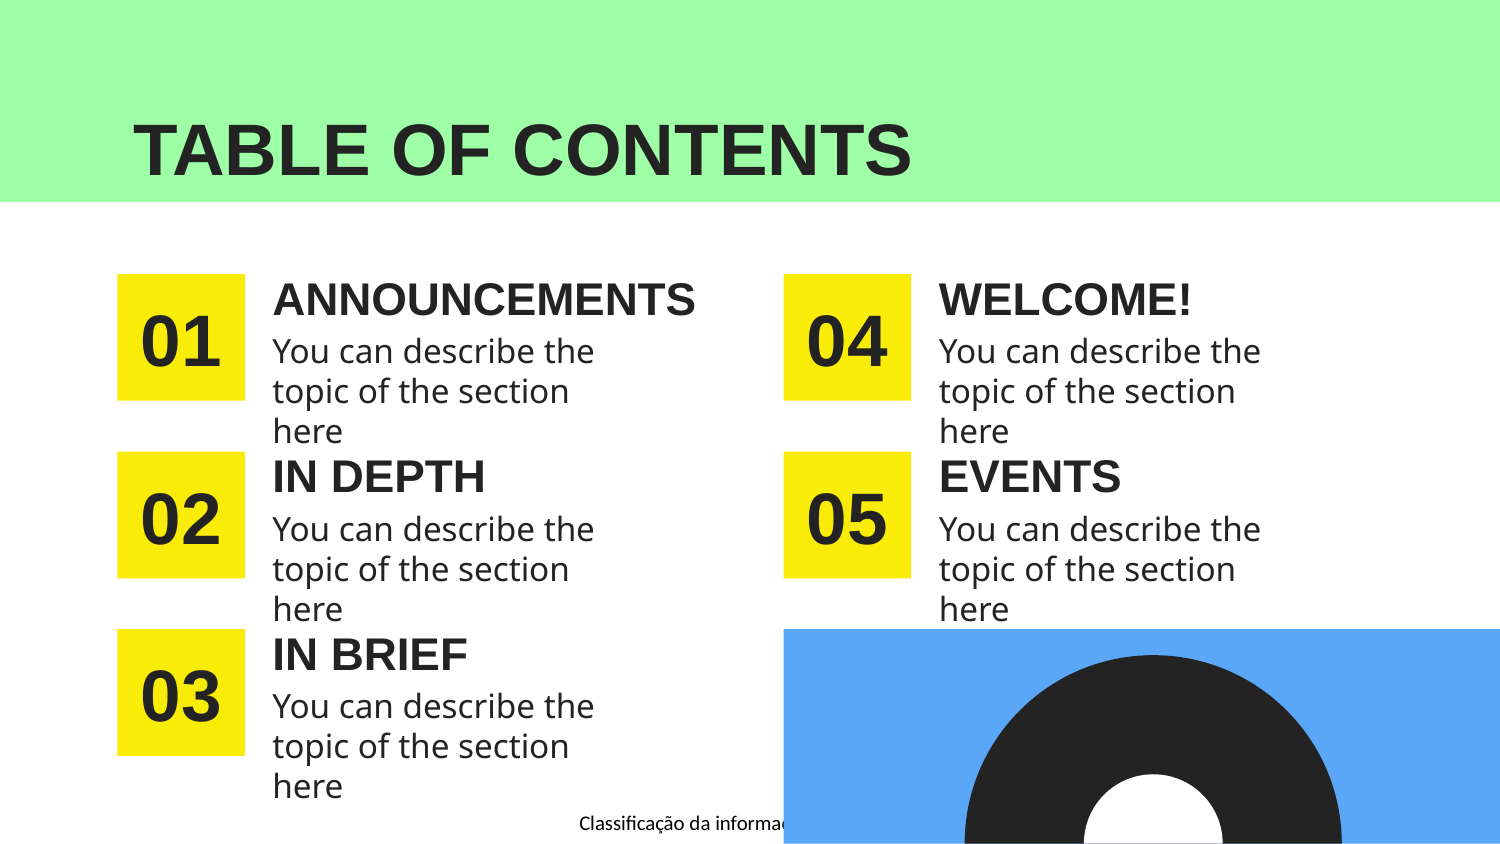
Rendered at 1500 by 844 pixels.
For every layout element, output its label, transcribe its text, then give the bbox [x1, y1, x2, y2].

subtitle You can describe the topic of the section here [923, 340, 1316, 403]
subtitle You can describe the topic of the section here [257, 695, 650, 758]
title 05 [783, 451, 912, 579]
subtitle You can describe the topic of the section here [257, 315, 650, 403]
subtitle EVENTS [923, 423, 1383, 517]
title 04 [783, 274, 912, 401]
title 03 [117, 629, 245, 756]
title 01 [117, 274, 245, 401]
subtitle IN DEPTH [257, 423, 717, 517]
title 02 [117, 451, 245, 579]
subtitle ANNOUNCEMENTS [257, 245, 717, 340]
title TABLE OF CONTENTS [118, 87, 1382, 198]
subtitle IN BRIEF [257, 600, 717, 695]
subtitle You can describe the topic of the section here [923, 517, 1316, 581]
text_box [783, 628, 1500, 844]
subtitle WELCOME! [923, 245, 1383, 340]
subtitle You can describe the topic of the section here [257, 517, 650, 581]
